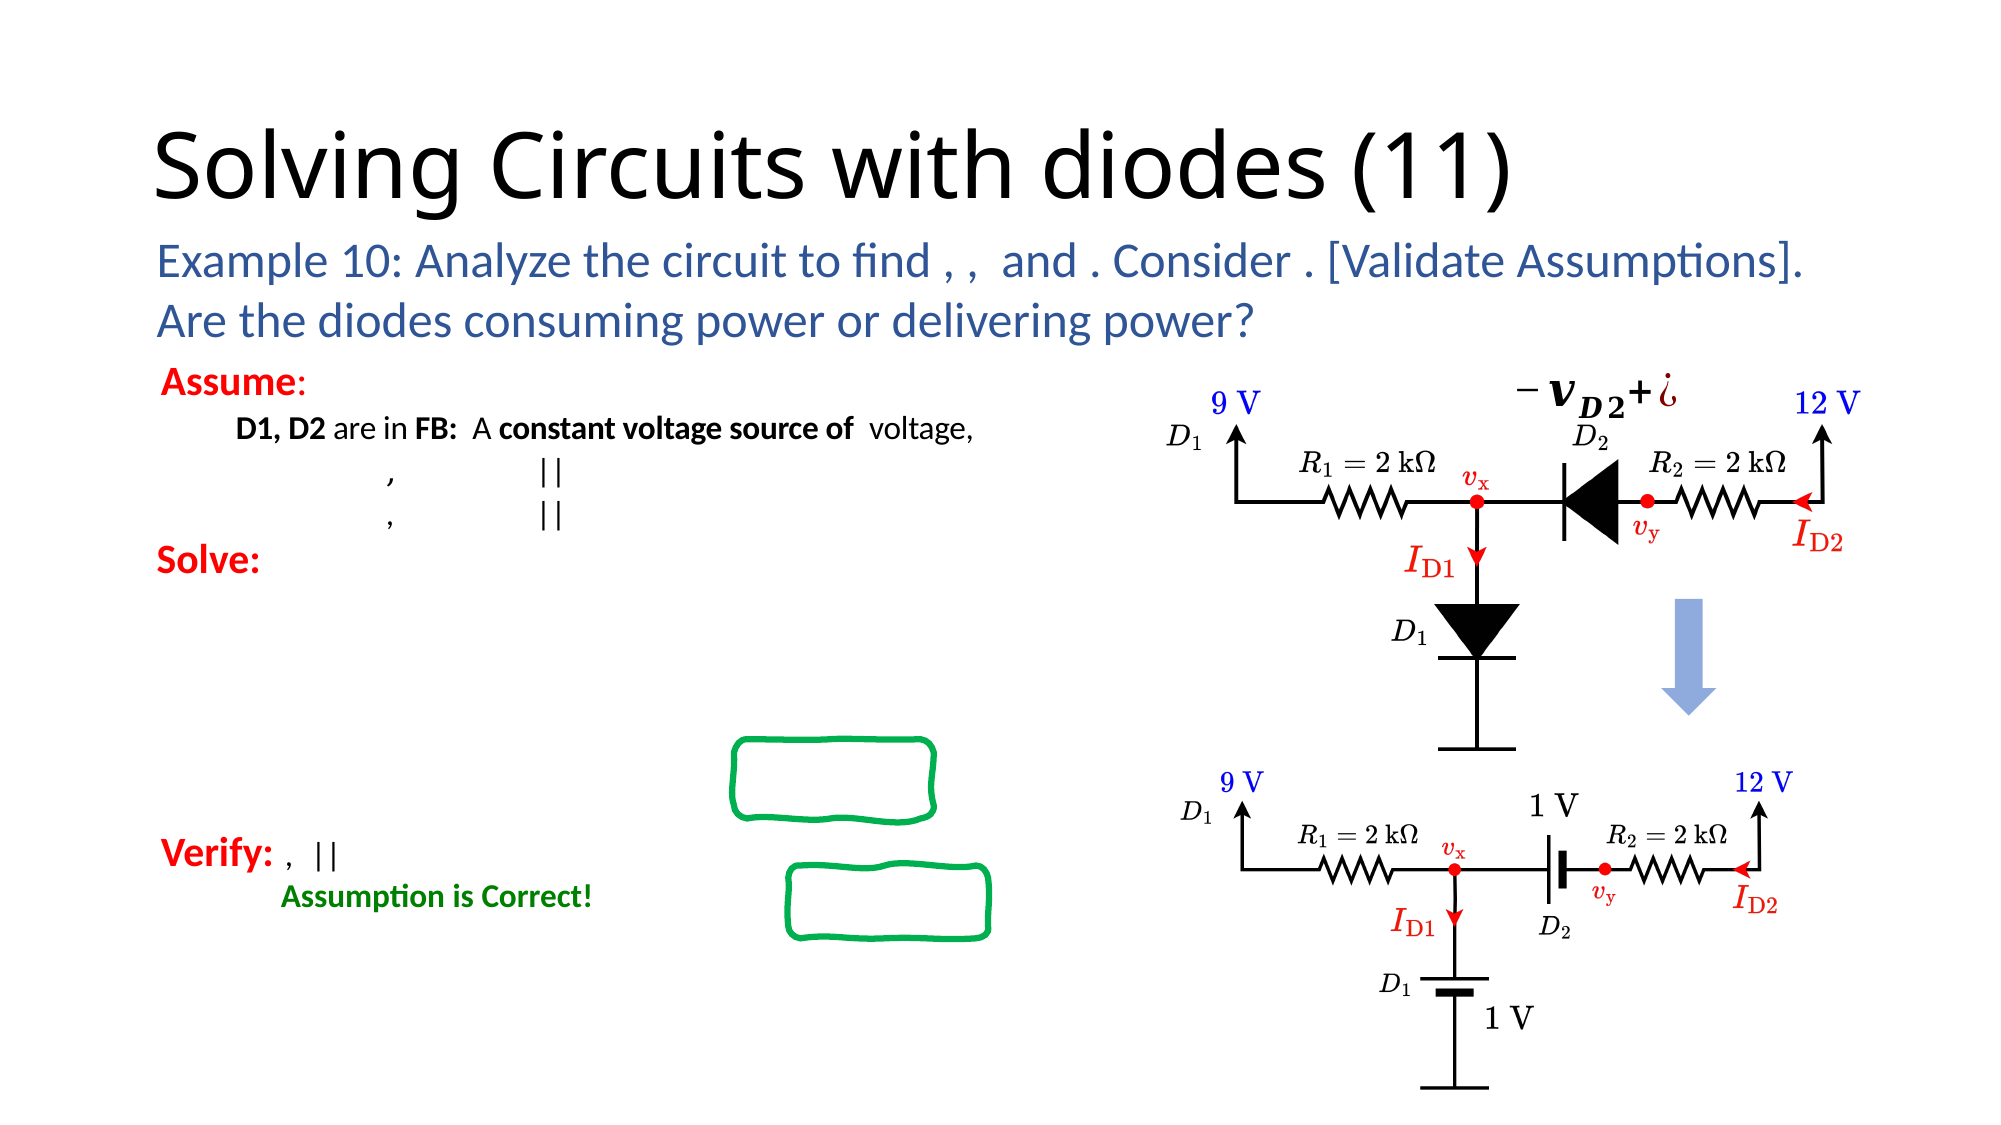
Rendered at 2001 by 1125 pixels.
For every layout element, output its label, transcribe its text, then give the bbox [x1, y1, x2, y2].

title Solving Circuits with diodes (11) [137, 59, 1863, 278]
picture [1143, 345, 1881, 1101]
text_box [731, 737, 935, 824]
text_box [786, 862, 991, 941]
